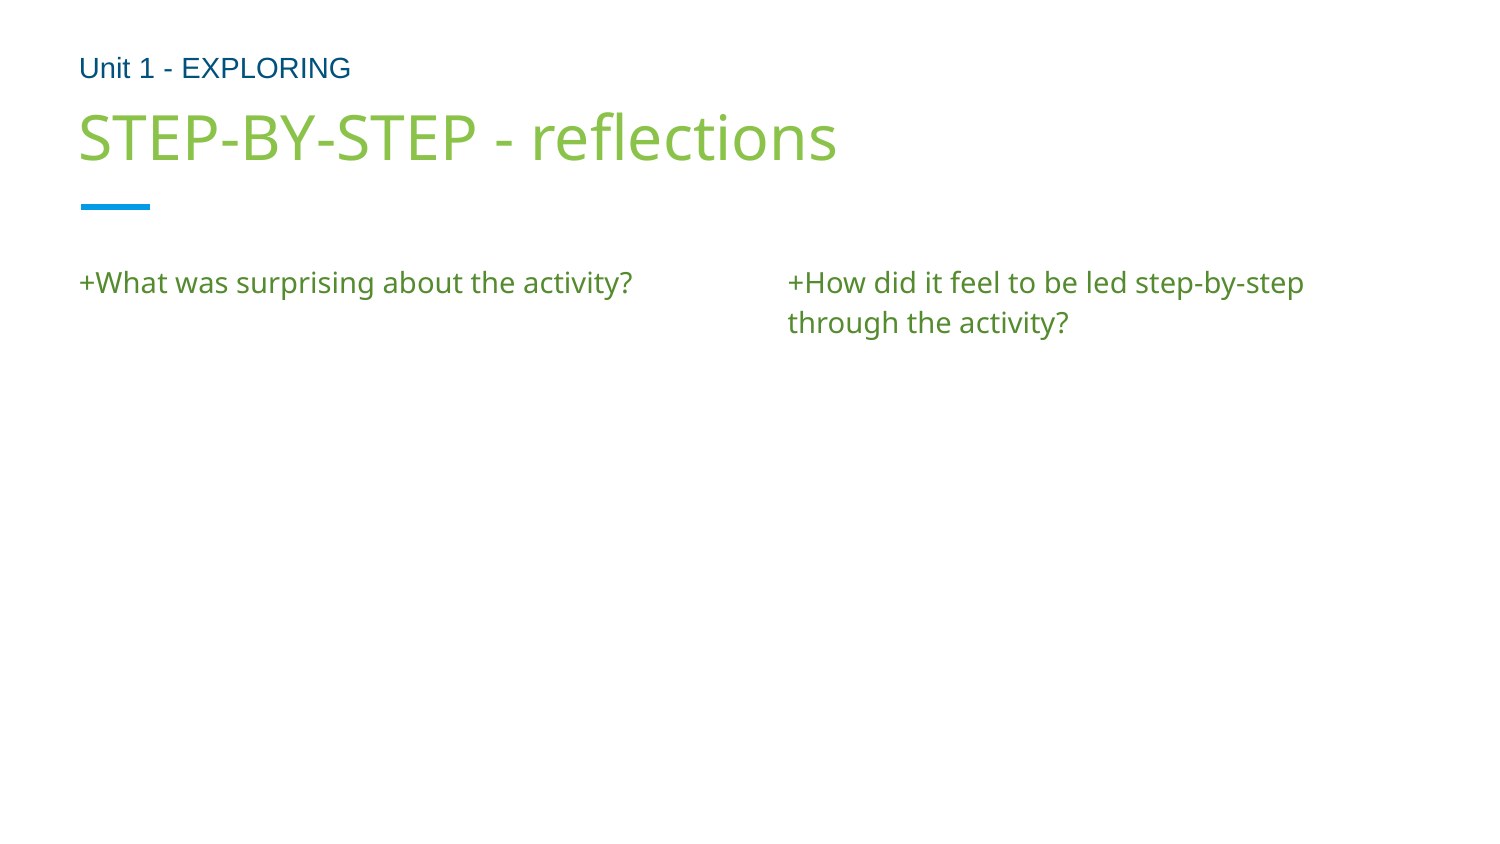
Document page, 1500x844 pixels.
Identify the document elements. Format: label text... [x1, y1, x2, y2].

list +What was surprising about the activity? [63, 244, 720, 342]
list +How did it feel to be led step-by-step through the activity? [772, 244, 1429, 342]
title STEP-BY-STEP - reflections [63, 75, 1437, 188]
text_box Unit 1 - EXPLORING [63, 33, 502, 76]
